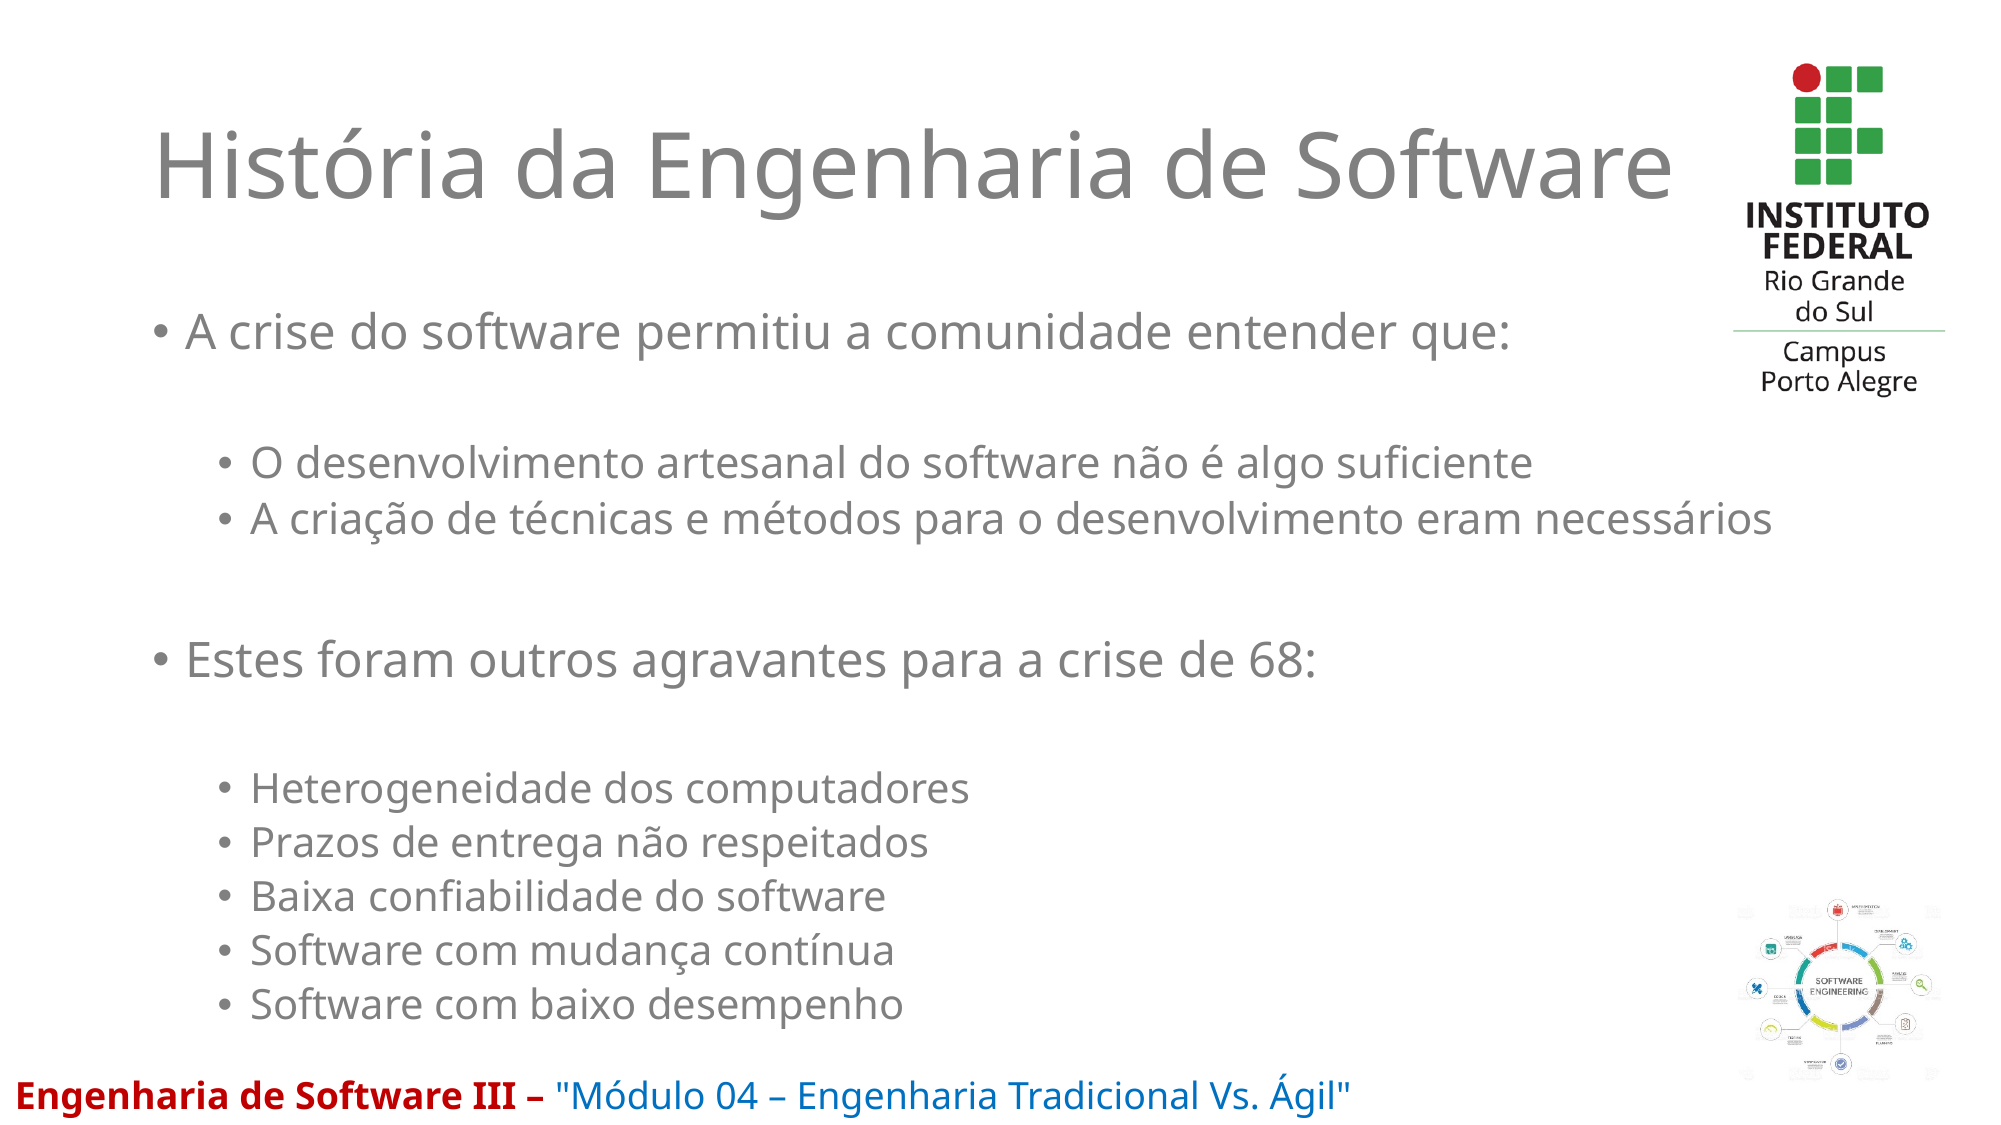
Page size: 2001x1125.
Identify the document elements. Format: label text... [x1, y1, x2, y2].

text_box Engenharia de Software III – "Módulo 04 – Engenharia Tradicional Vs. Ágil" [0, 1064, 2000, 1125]
picture [1732, 59, 1946, 399]
list A crise do software permitiu a comunidade entender que: O desenvolvimento artesanal do software não é algo suficiente A criação de técnicas e métodos para o desenvolvimento eram necessários Estes foram outros agravantes para a crise de 68: Heterogeneidade dos computadores Prazos de entrega não respeitados Baixa confiabilidade do software Software com mudança contínua Software com baixo desempenho [137, 299, 1955, 1044]
title História da Engenharia de Software [137, 59, 1732, 278]
picture [1737, 890, 1941, 1083]
